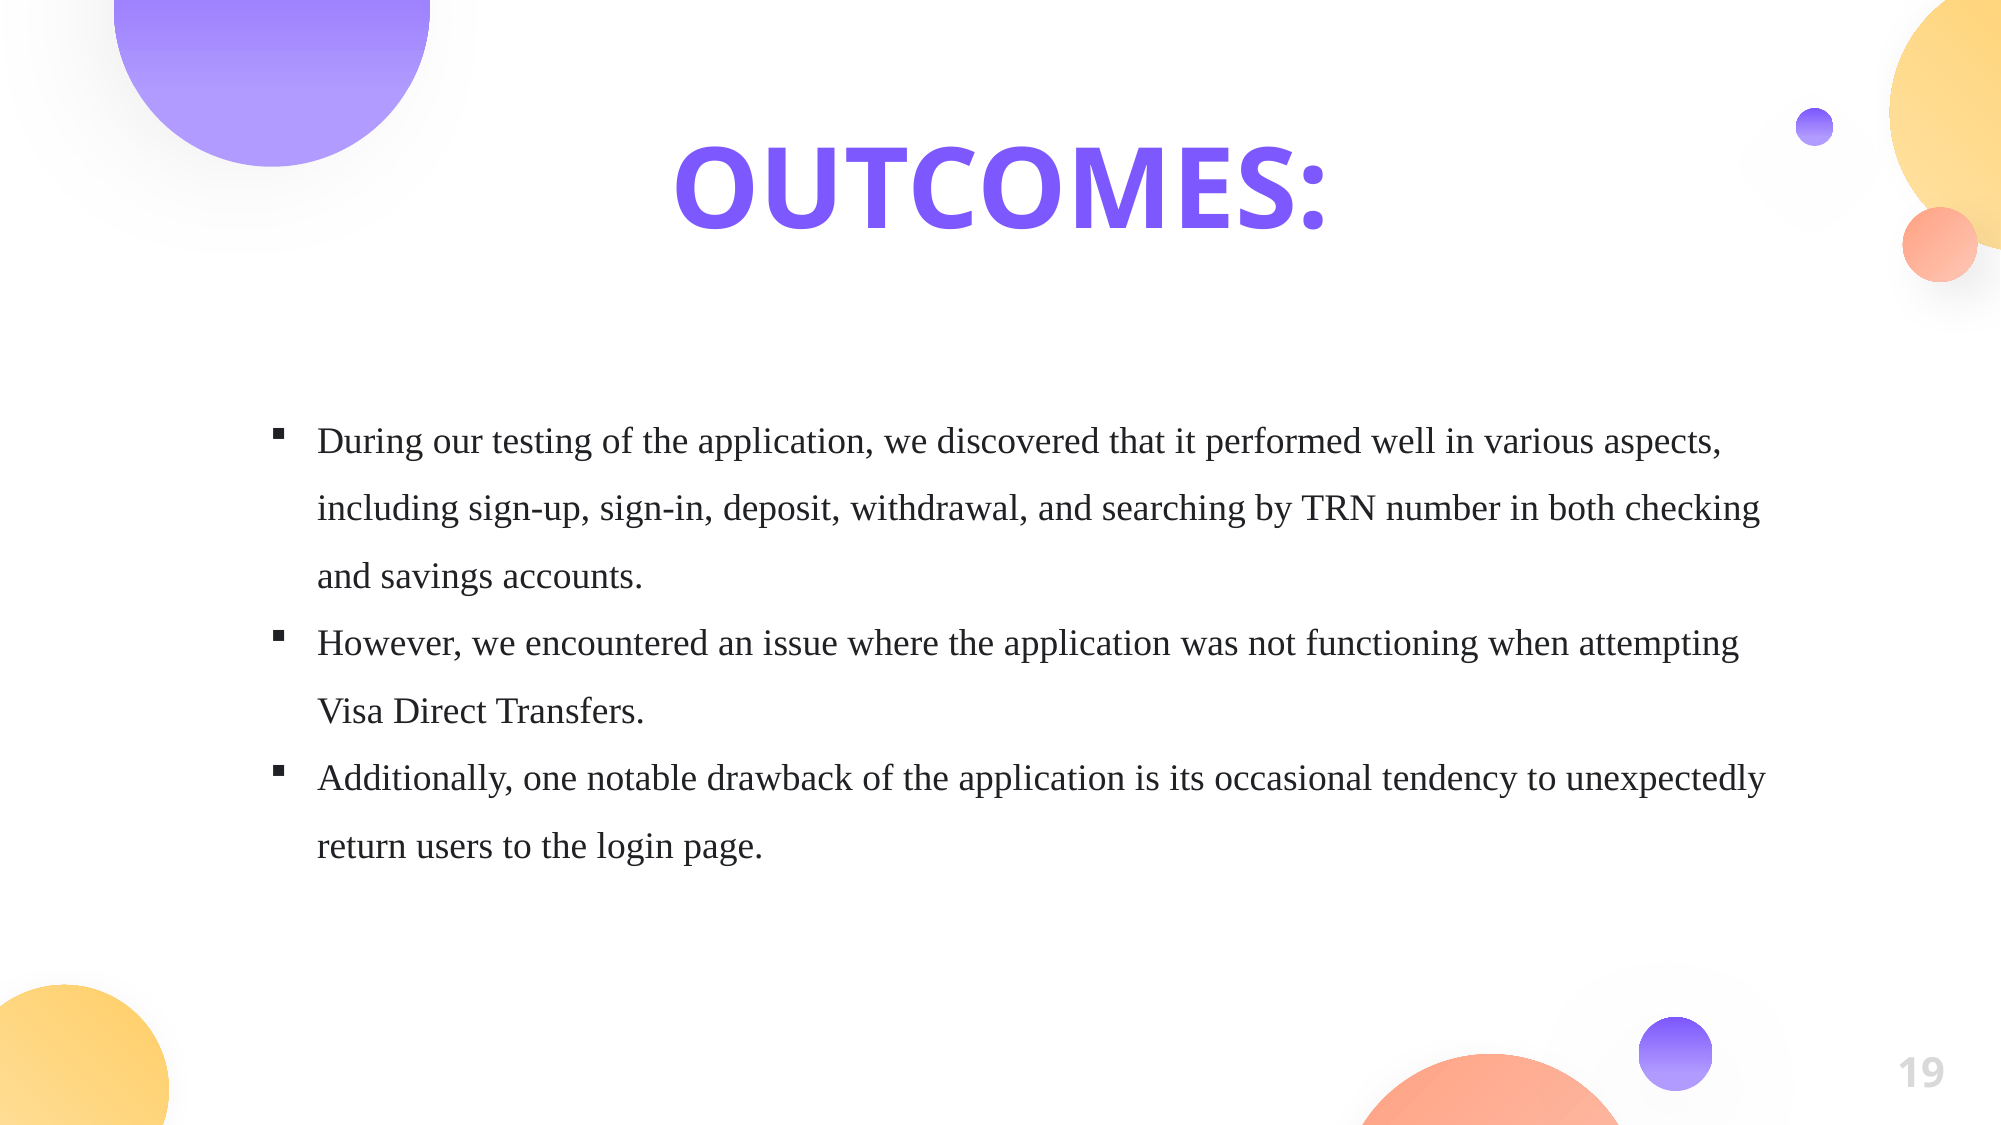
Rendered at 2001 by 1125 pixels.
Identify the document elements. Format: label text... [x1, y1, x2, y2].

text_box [1889, 0, 2000, 282]
text_box [113, 0, 431, 168]
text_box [0, 984, 169, 1125]
text_box [1637, 1016, 1714, 1093]
text_box OUTCOMES: [577, 108, 1423, 259]
text_box [1794, 107, 1835, 148]
text_box During our testing of the application, we discovered that it performed well in various aspects, including sign-up, sign-in, deposit, withdrawal, and searching by TRN number in both checking and savings accounts. However, we encountered an issue where the application was not functioning when attempting Visa Direct Transfers. Additionally, one notable drawback of the application is its occasional tendency to unexpectedly return users to the login page. [255, 385, 1815, 874]
text_box [1361, 1053, 1620, 1125]
